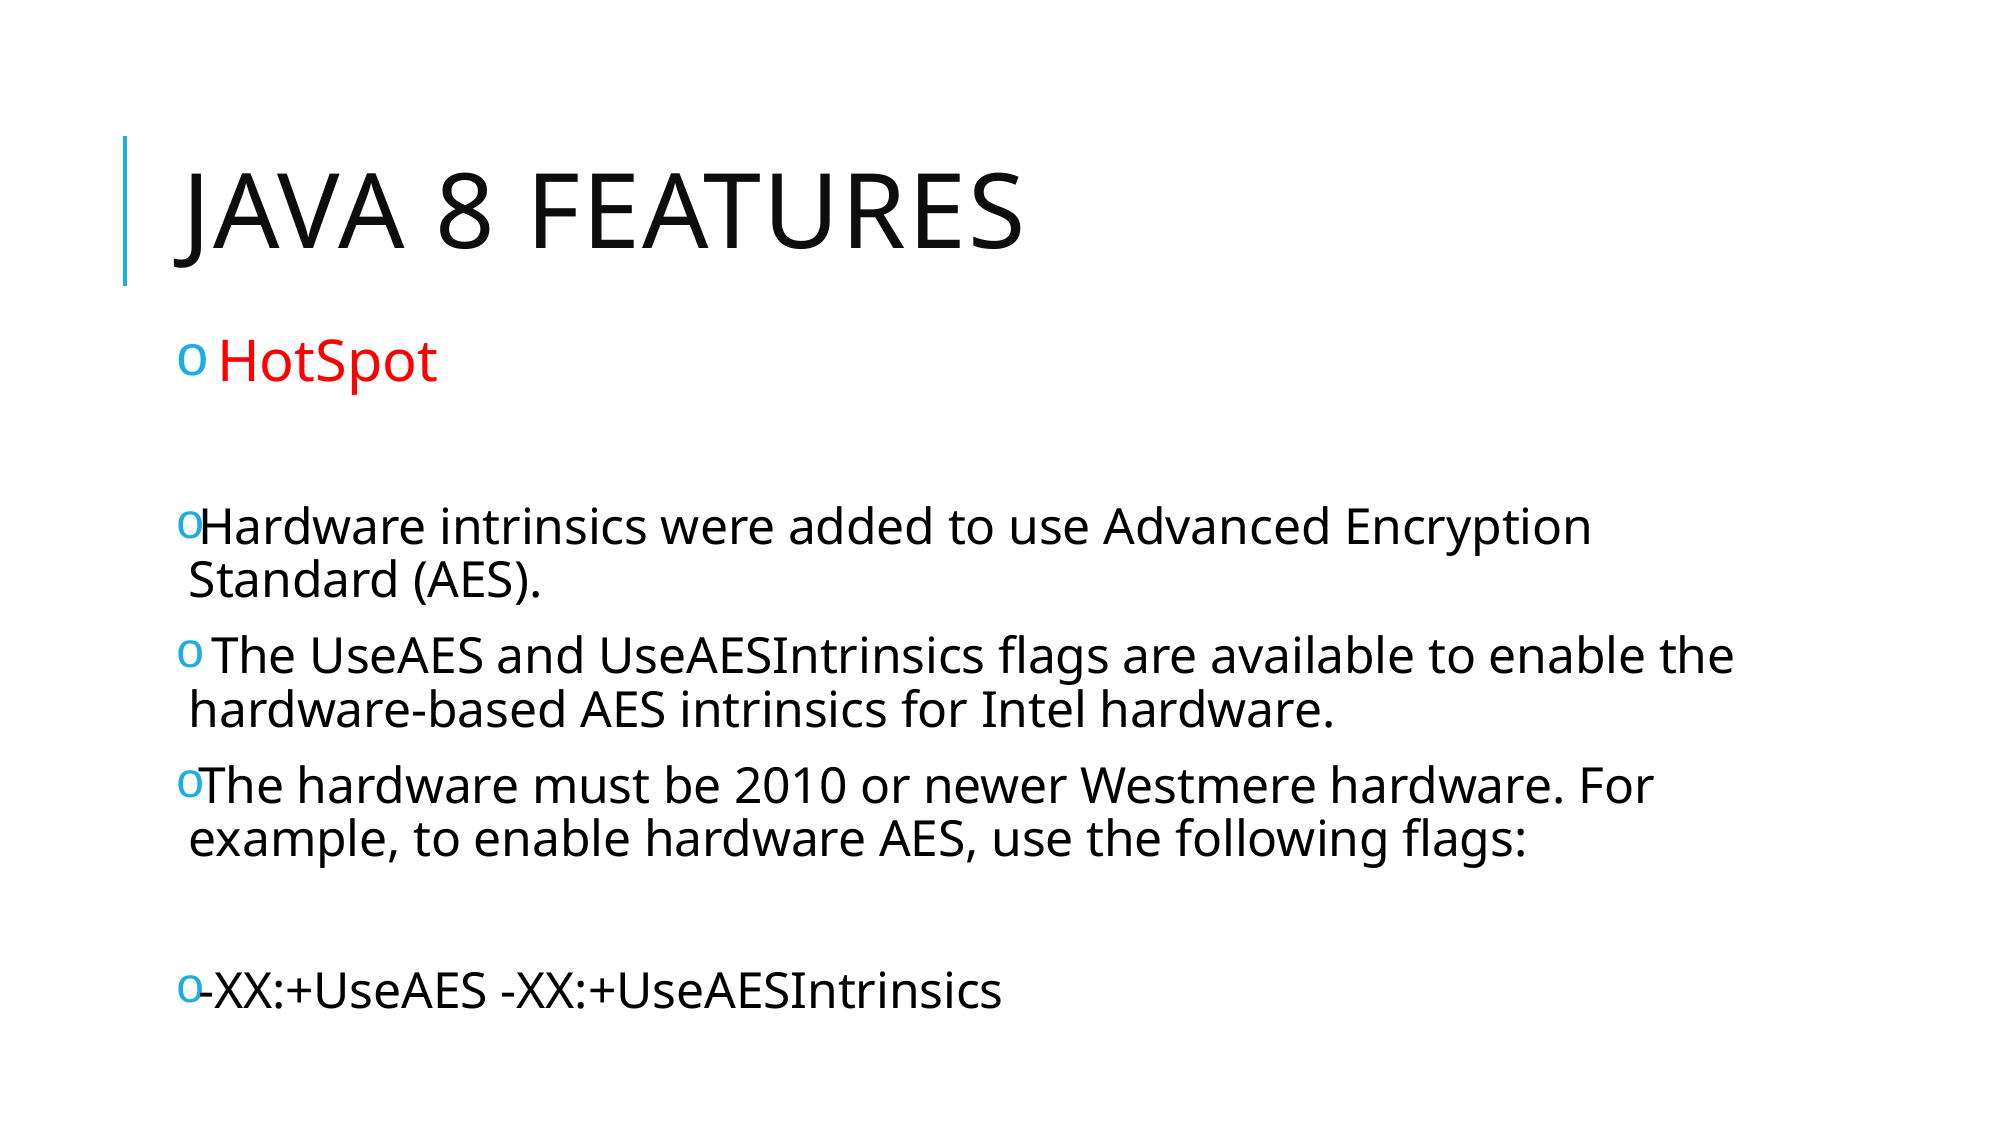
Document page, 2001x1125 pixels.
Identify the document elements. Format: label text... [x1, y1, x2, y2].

list HotSpot Hardware intrinsics were added to use Advanced Encryption Standard (AES). The UseAES and UseAESIntrinsics flags are available to enable the hardware-based AES intrinsics for Intel hardware. The hardware must be 2010 or newer Westmere hardware. For example, to enable hardware AES, use the following flags: -XX:+UseAES -XX:+UseAESIntrinsics [168, 324, 1763, 1035]
title Java 8 Features [168, 96, 1763, 324]
